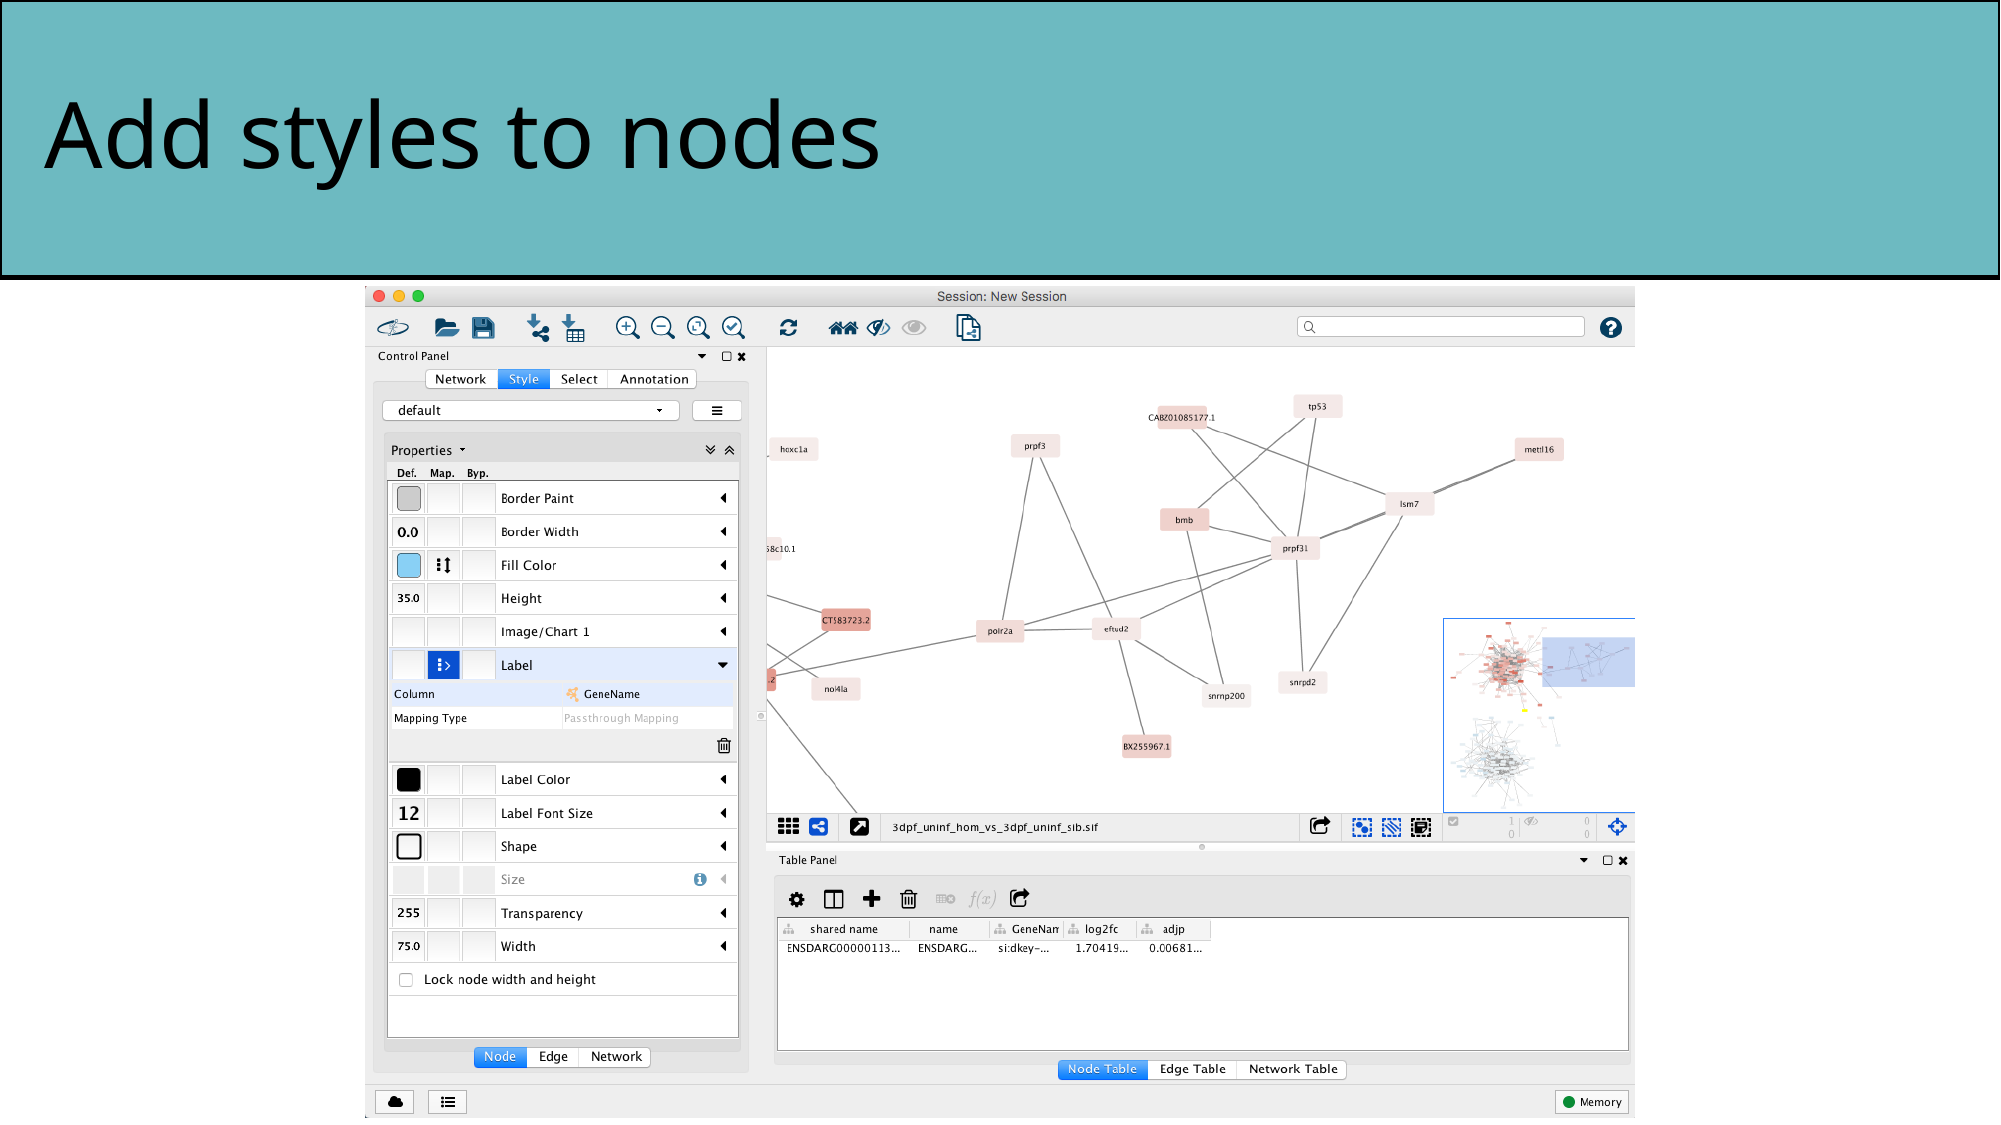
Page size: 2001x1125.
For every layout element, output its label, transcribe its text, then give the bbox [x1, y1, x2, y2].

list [365, 286, 1635, 1118]
title Add styles to nodes [0, 0, 2000, 280]
